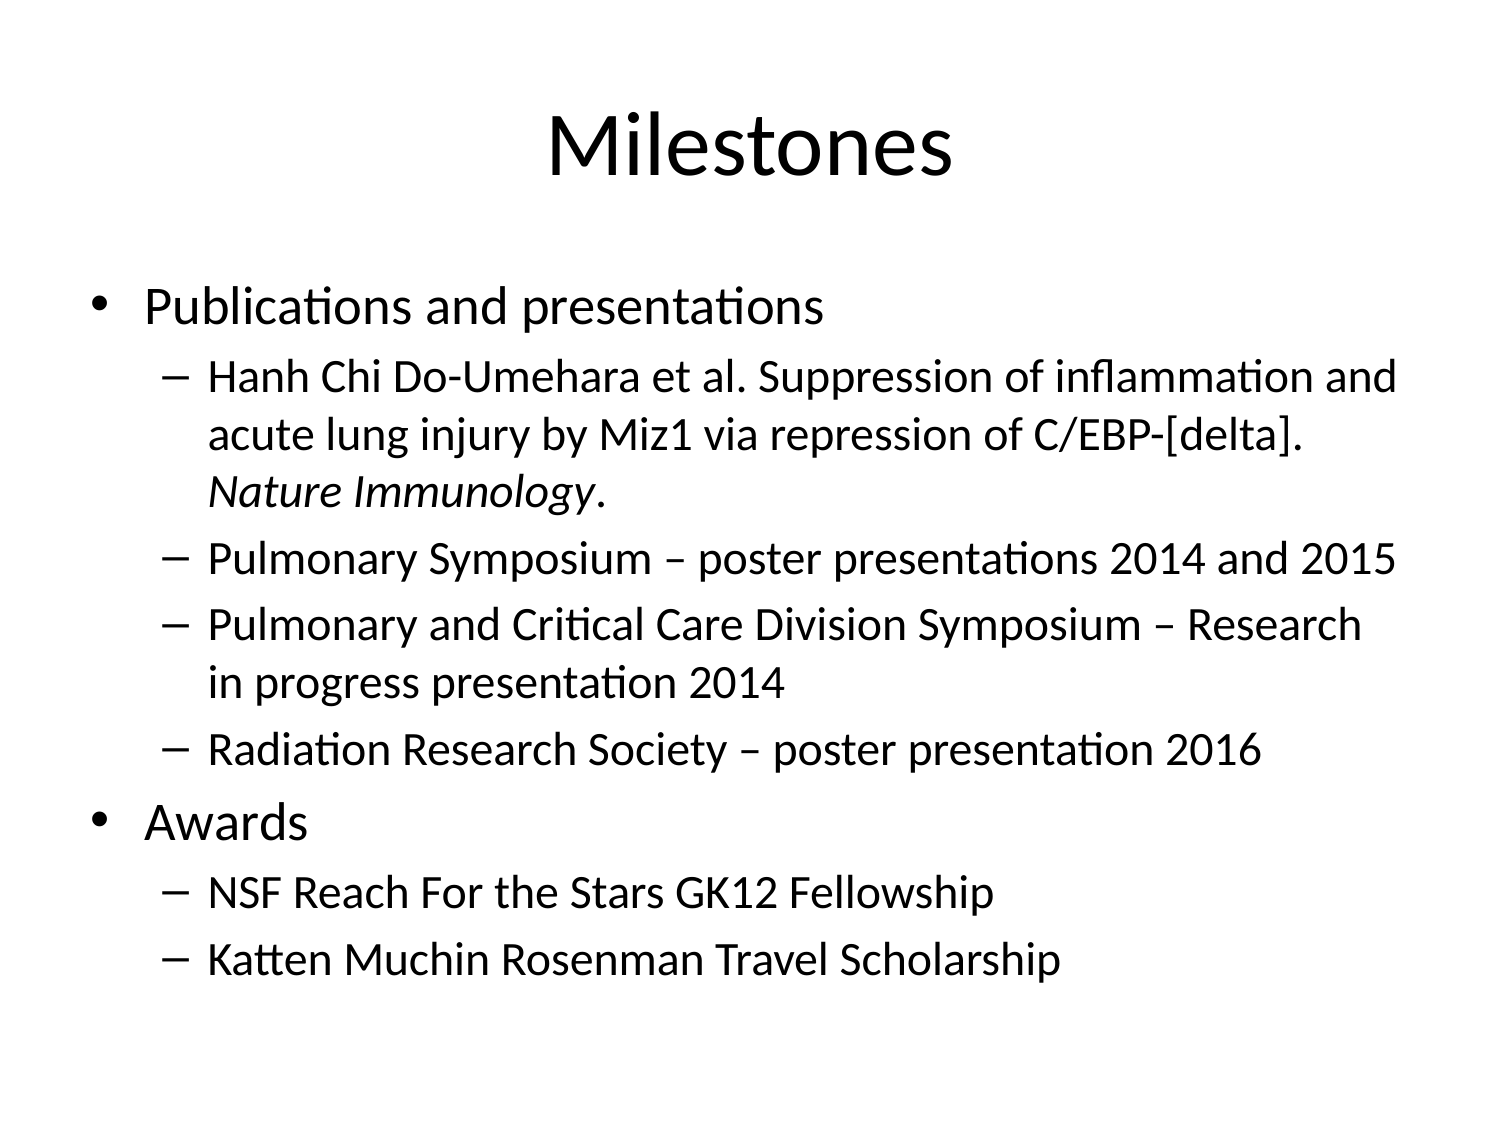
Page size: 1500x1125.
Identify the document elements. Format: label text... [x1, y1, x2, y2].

list Publications and presentations Hanh Chi Do-Umehara et al. Suppression of inflammation and acute lung injury by Miz1 via repression of C/EBP-[delta]. Nature Immunology. Pulmonary Symposium – poster presentations 2014 and 2015 Pulmonary and Critical Care Division Symposium – Research in progress presentation 2014 Radiation Research Society – poster presentation 2016 Awards NSF Reach For the Stars GK12 Fellowship Katten Muchin Rosenman Travel Scholarship [75, 262, 1425, 1005]
title Milestones [75, 45, 1425, 233]
